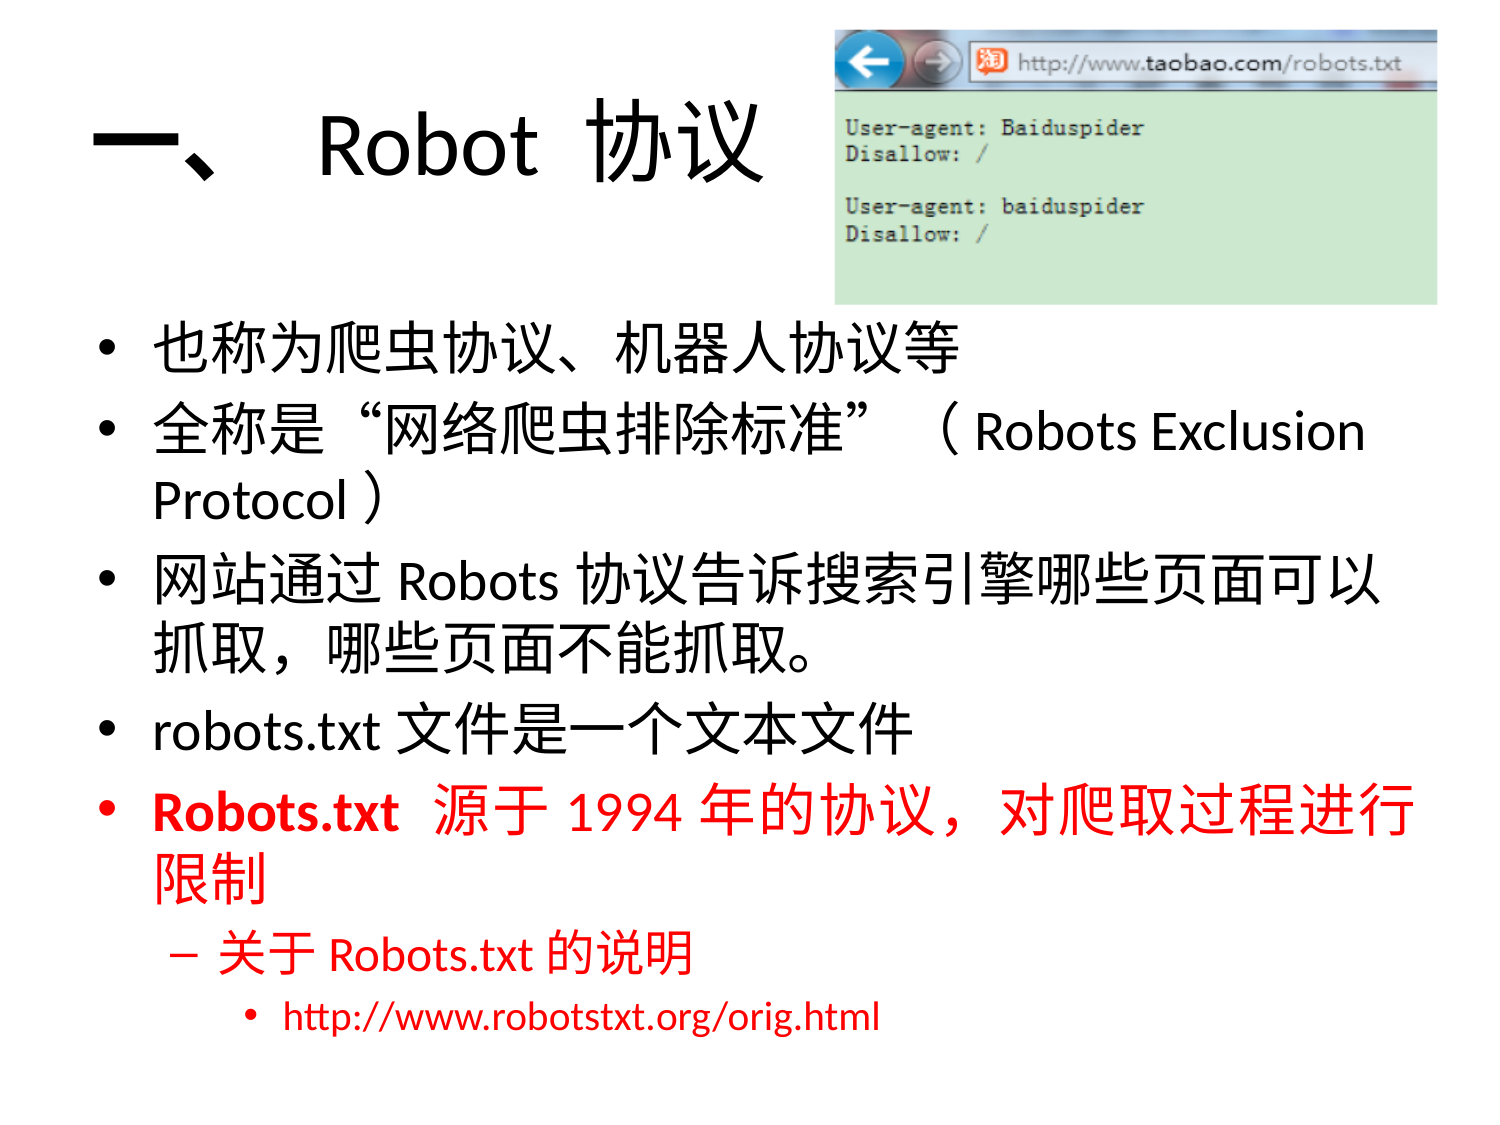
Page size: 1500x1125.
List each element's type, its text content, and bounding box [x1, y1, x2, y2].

title 一、 Robot 协议 [75, 45, 826, 233]
list 也称为爬虫协议、机器人协议等 全称是“网络爬虫排除标准”（Robots Exclusion Protocol） 网站通过Robots协议告诉搜索引擎哪些页面可以抓取，哪些页面不能抓取。 robots.txt文件是一个文本文件 Robots.txt 源于1994年的协议，对爬取过程进行限制 关于Robots.txt的说明 http://www.robotstxt.org/orig.html [82, 304, 1432, 1048]
picture [831, 23, 1450, 312]
